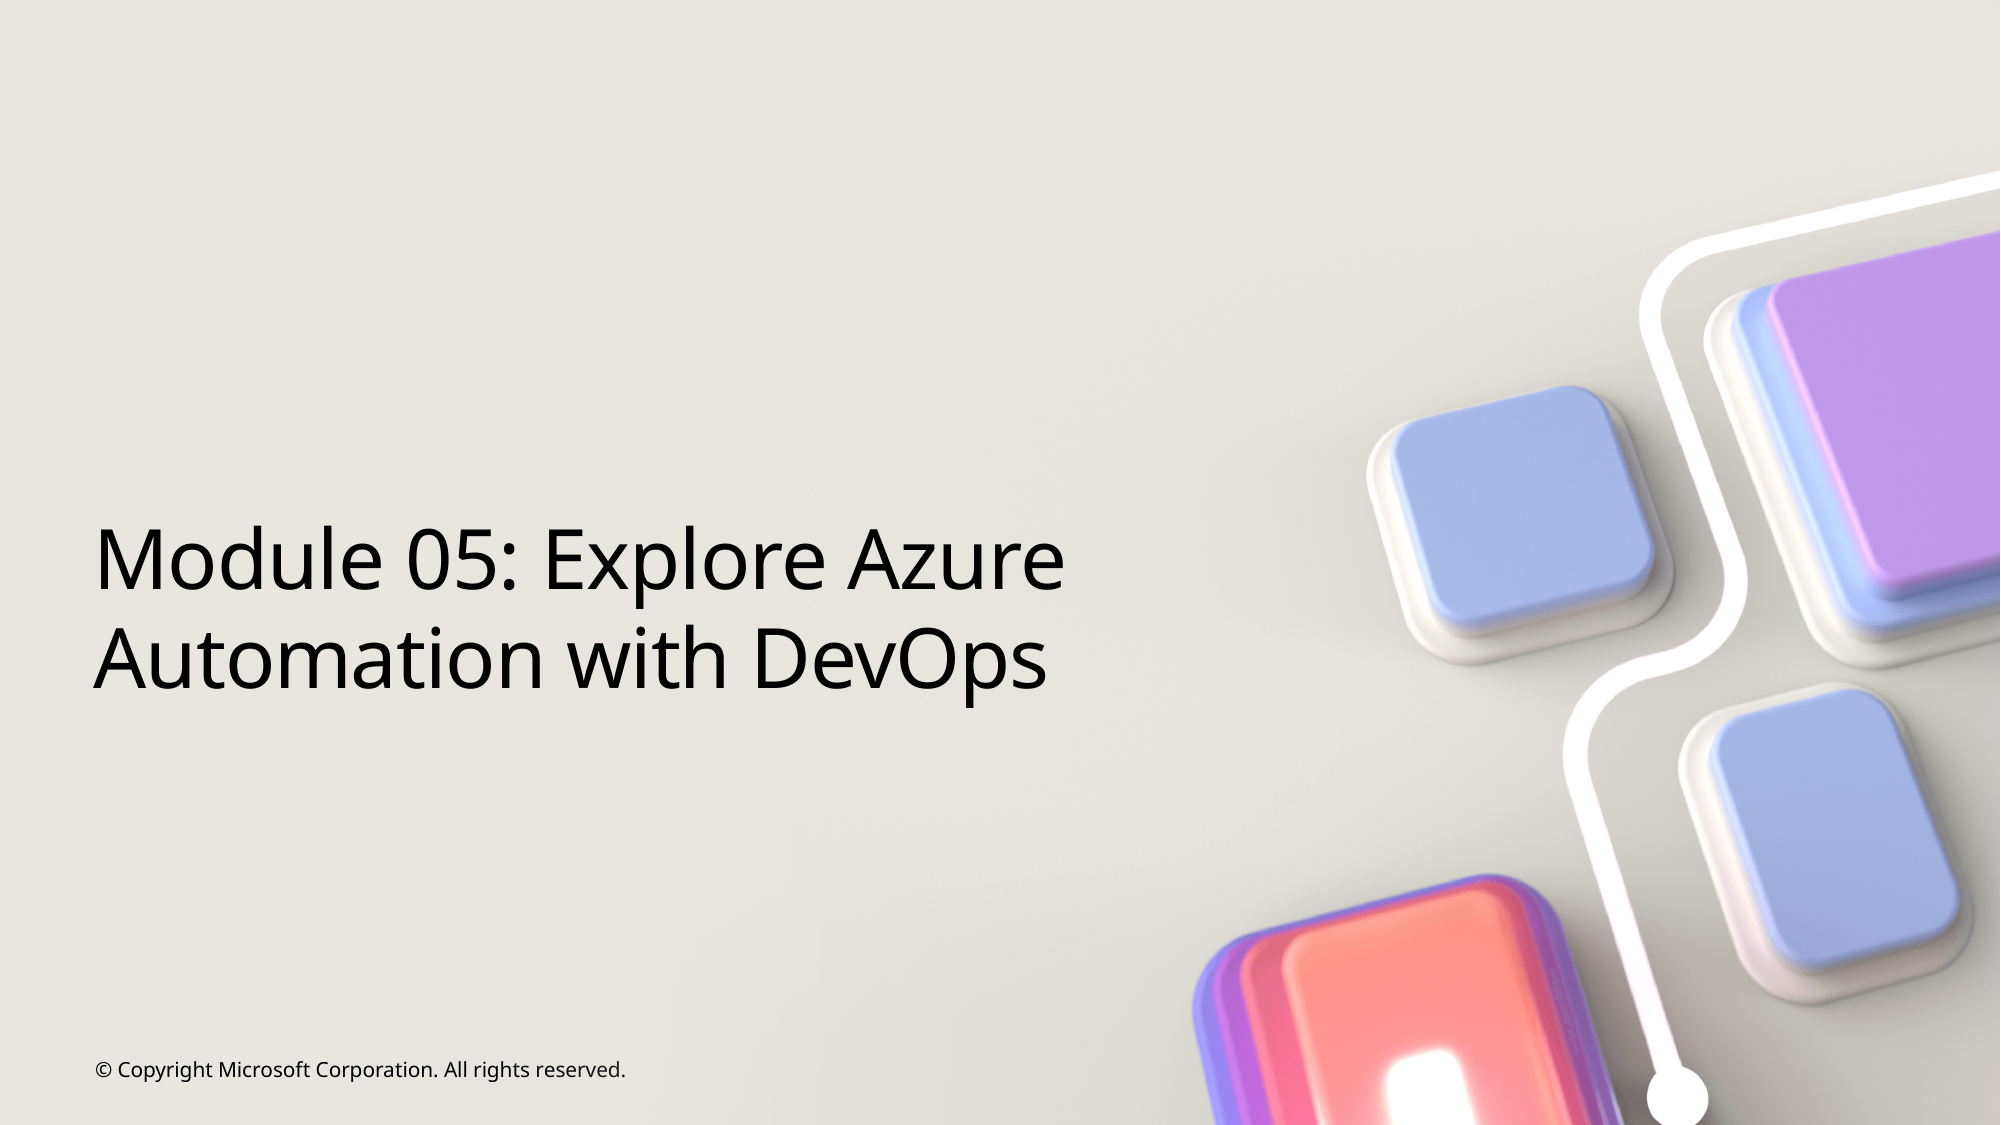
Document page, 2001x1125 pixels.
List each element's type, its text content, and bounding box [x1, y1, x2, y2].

picture [396, 0, 2000, 1125]
title Module 05: Explore Azure Automation with DevOps [93, 505, 1135, 706]
